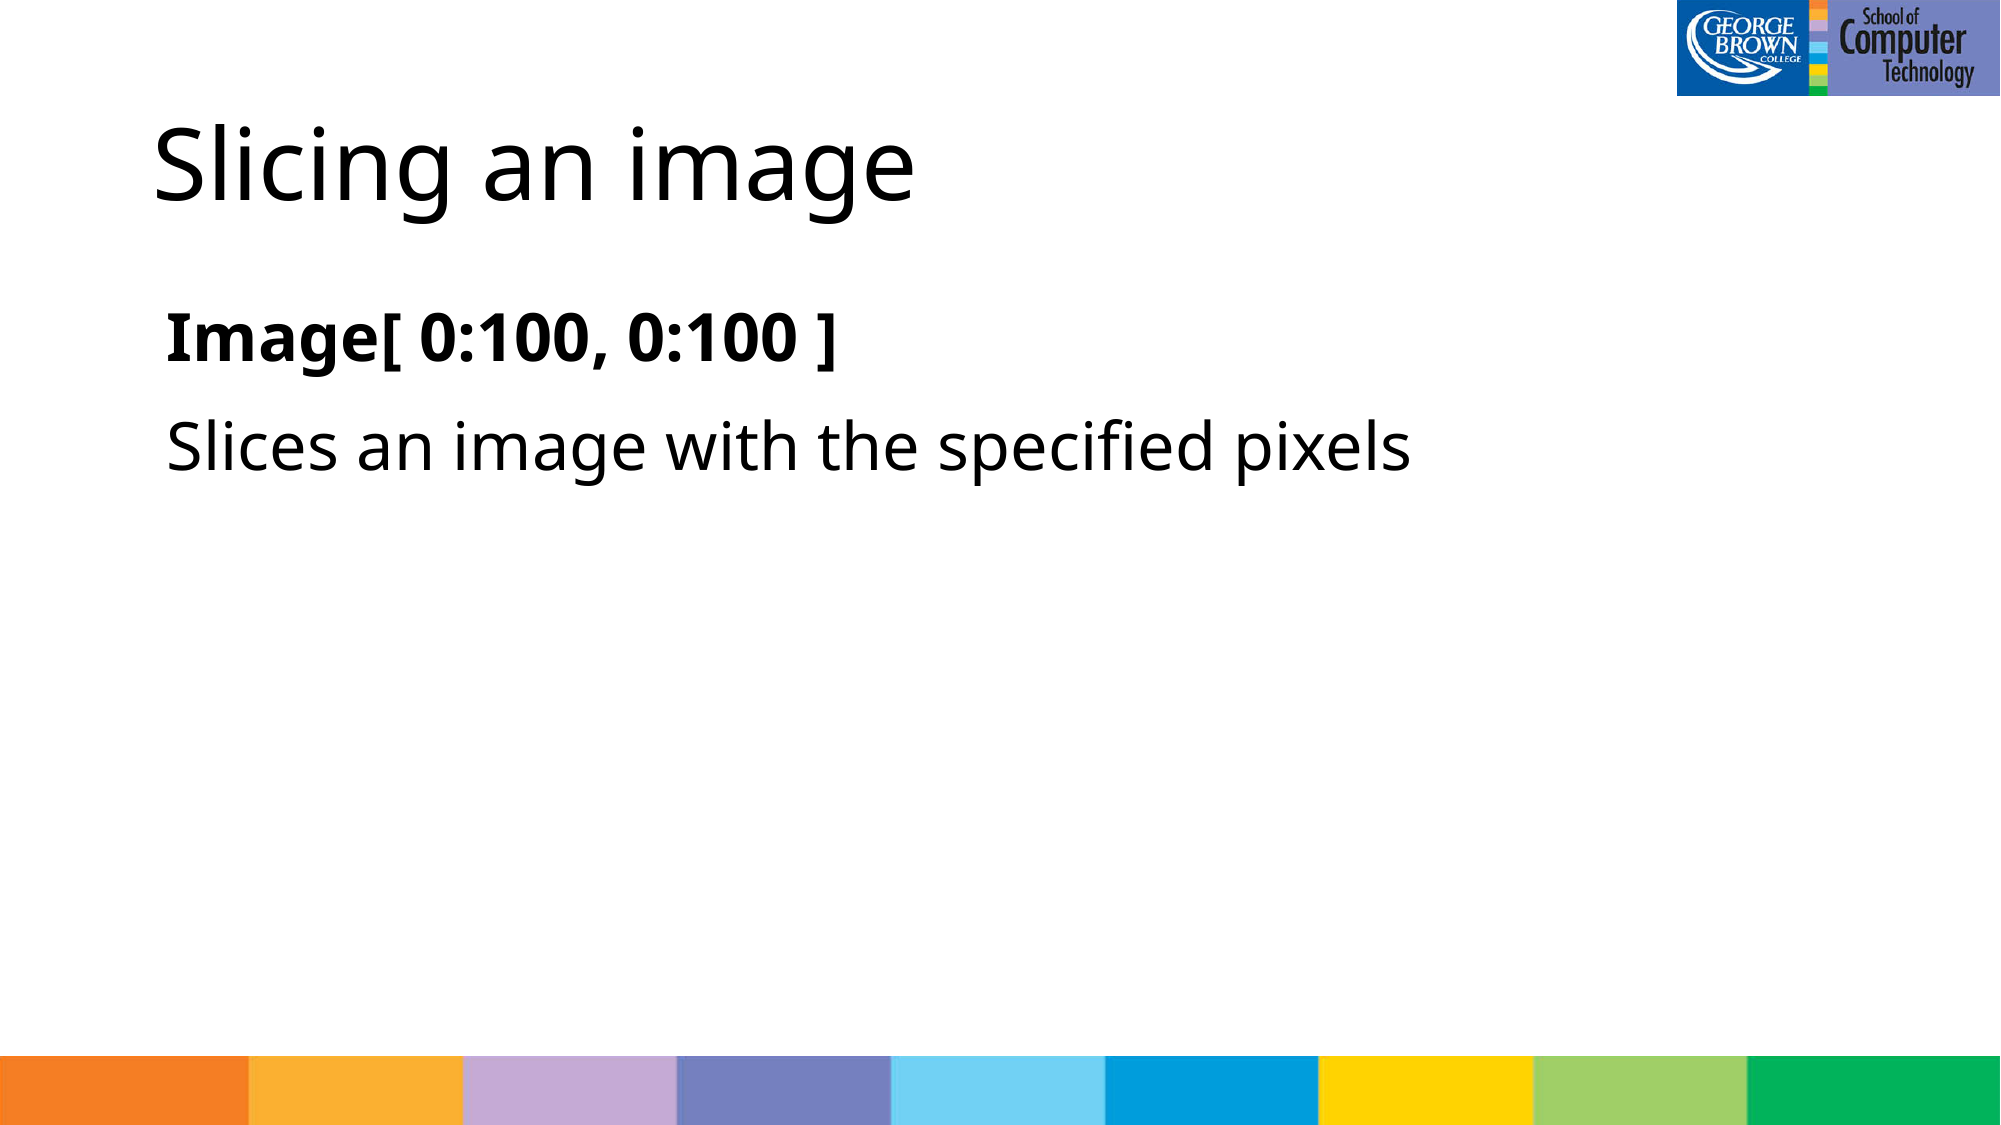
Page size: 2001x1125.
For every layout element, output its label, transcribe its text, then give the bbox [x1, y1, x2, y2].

title Slicing an image [137, 59, 1863, 278]
picture [0, 1056, 1105, 1125]
picture [1318, 1056, 2000, 1125]
picture [1677, 0, 2000, 96]
list Image[ 0:100, 0:100 ] Slices an image with the specified pixels [151, 278, 1931, 550]
